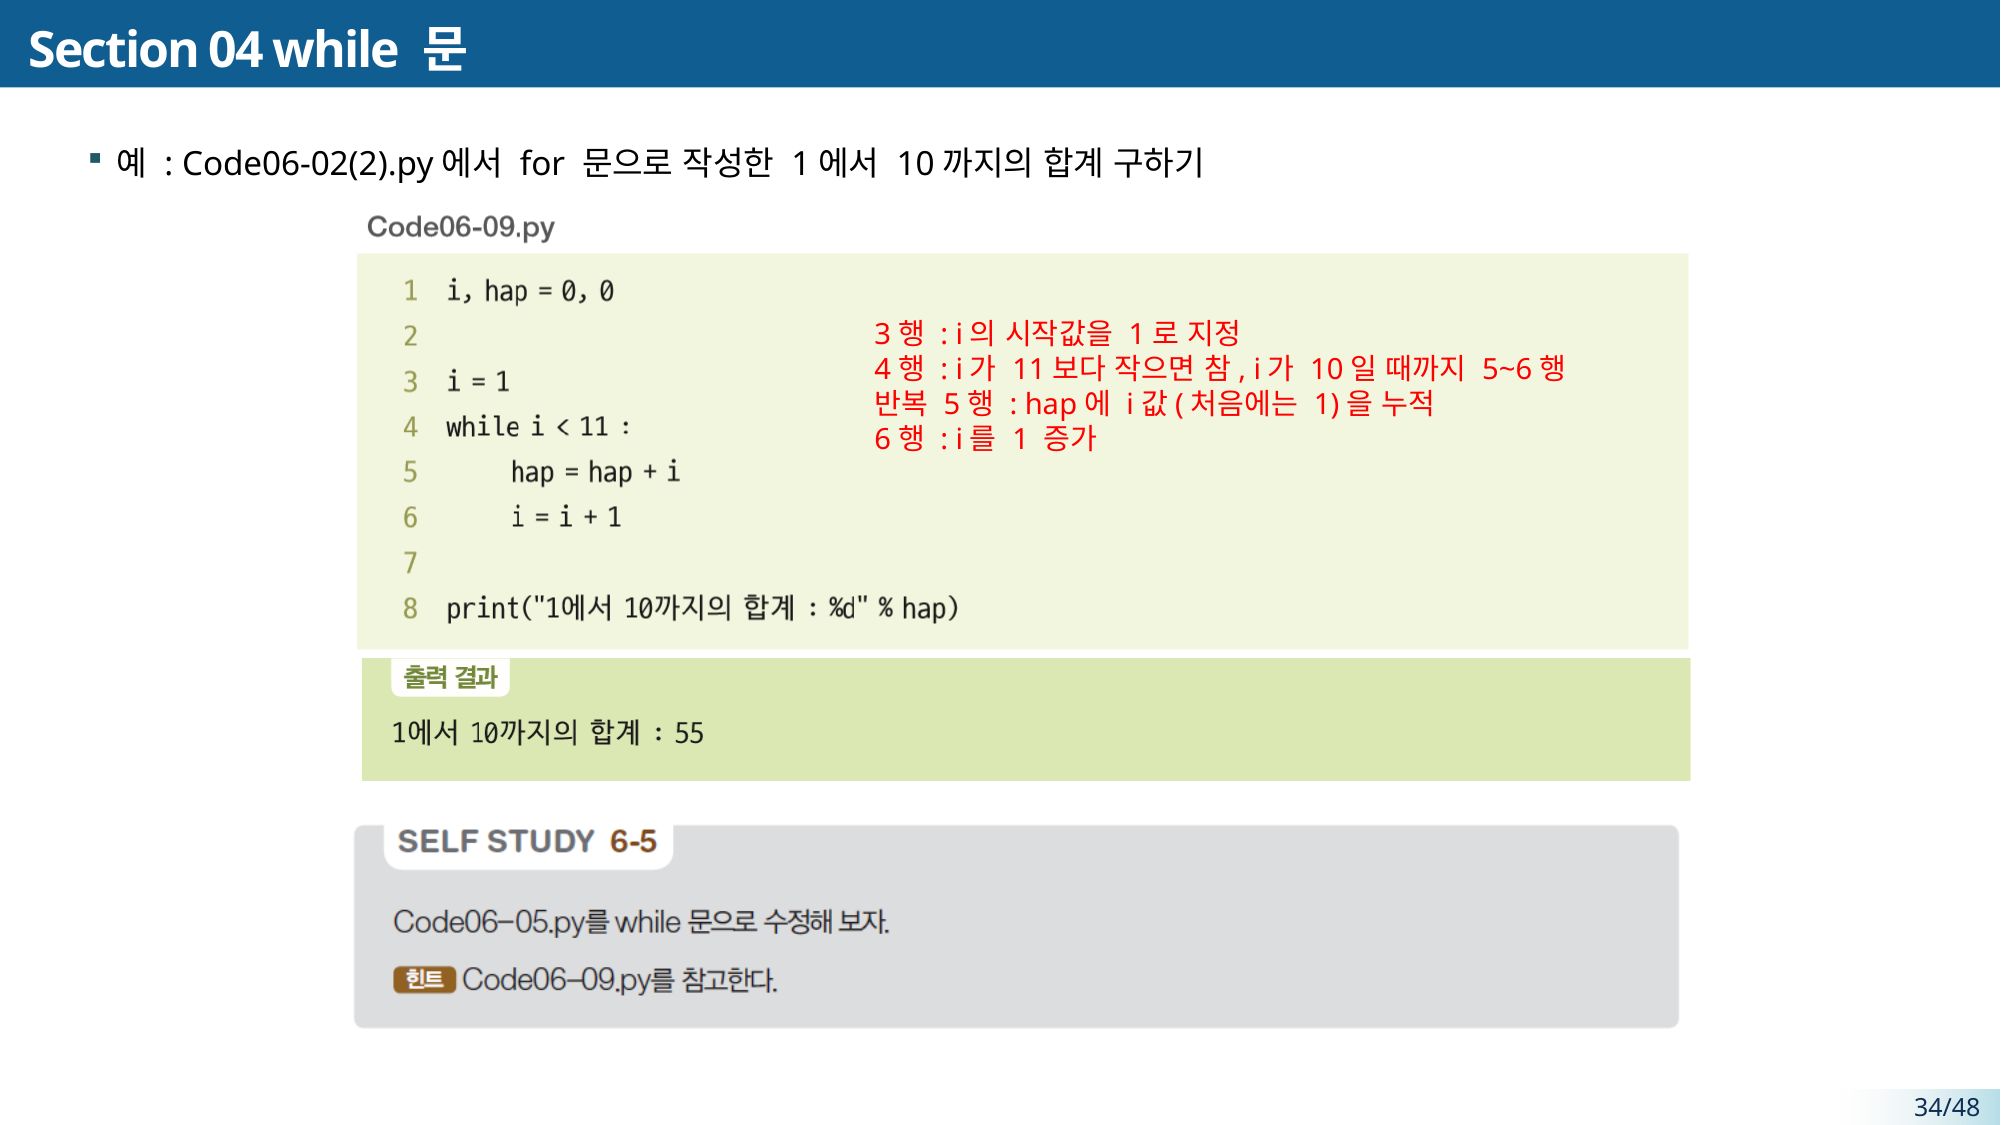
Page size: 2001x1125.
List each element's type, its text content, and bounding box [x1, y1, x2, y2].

list 예 : Code06-02(2).py에서 for 문으로 작성한 1에서 10까지의 합계 구하기 [13, 126, 1975, 1057]
title Section 04 while 문 [13, 8, 1717, 87]
picture [350, 210, 1695, 784]
picture [347, 811, 1695, 1038]
